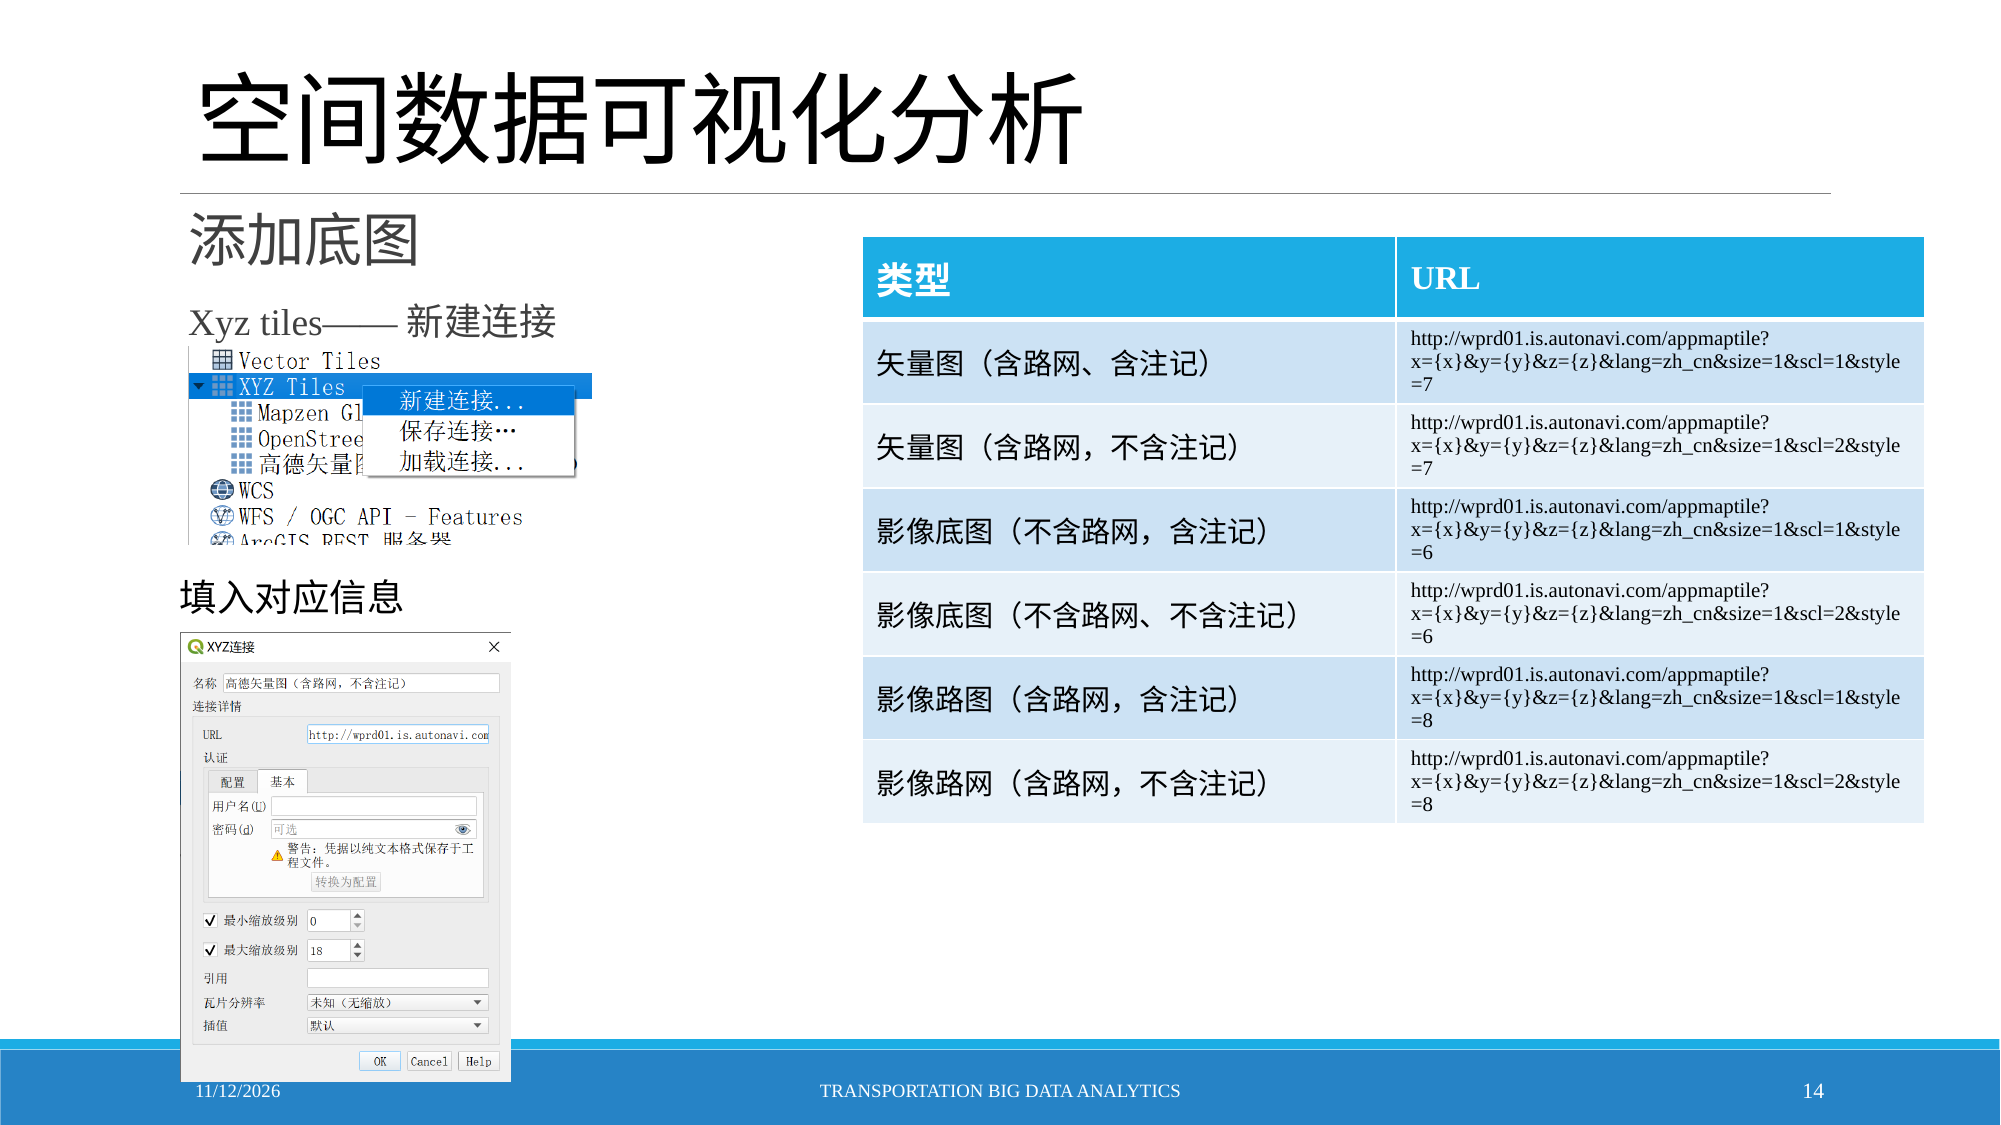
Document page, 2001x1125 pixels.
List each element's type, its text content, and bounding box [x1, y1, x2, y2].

text_box 填入对应信息 [164, 566, 1165, 627]
title 空间数据可视化分析 [180, 20, 1830, 185]
picture [179, 632, 512, 1082]
footer Transportation Big Data Analytics [604, 1059, 1396, 1120]
table_cell 影像路图（含路网，含注记） [863, 657, 1395, 739]
table_cell http://wprd01.is.autonavi.com/appmaptile?x={x}&y={y}&z={z}&lang=zh_cn&size=1&scl=1&style=7 [1397, 322, 1924, 403]
table_cell 影像底图（不含路网，含注记） [863, 489, 1395, 571]
table_cell 影像底图（不含路网、不含注记） [863, 573, 1395, 655]
table_cell http://wprd01.is.autonavi.com/appmaptile?x={x}&y={y}&z={z}&lang=zh_cn&size=1&scl=2&style=6 [1397, 573, 1924, 655]
table_cell 矢量图（含路网、含注记） [863, 322, 1395, 403]
table_cell http://wprd01.is.autonavi.com/appmaptile?x={x}&y={y}&z={z}&lang=zh_cn&size=1&scl=1&style=6 [1397, 489, 1924, 571]
table_cell http://wprd01.is.autonavi.com/appmaptile?x={x}&y={y}&z={z}&lang=zh_cn&size=1&scl=1&style=8 [1397, 657, 1924, 739]
table_cell http://wprd01.is.autonavi.com/appmaptile?x={x}&y={y}&z={z}&lang=zh_cn&size=1&scl=2&style=7 [1397, 405, 1924, 487]
slide_number 14 [1624, 1059, 1840, 1120]
table_cell 影像路网（含路网，不含注记） [863, 740, 1395, 823]
text_box 添加底图 Xyz tiles——新建连接 [188, 203, 851, 368]
table_cell 矢量图（含路网，不含注记） [863, 405, 1395, 487]
picture [187, 345, 632, 546]
table_header URL [1397, 237, 1924, 317]
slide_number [180, 1059, 586, 1120]
table_cell http://wprd01.is.autonavi.com/appmaptile?x={x}&y={y}&z={z}&lang=zh_cn&size=1&scl=2&style=8 [1397, 740, 1924, 823]
table_header 类型 [863, 237, 1395, 317]
